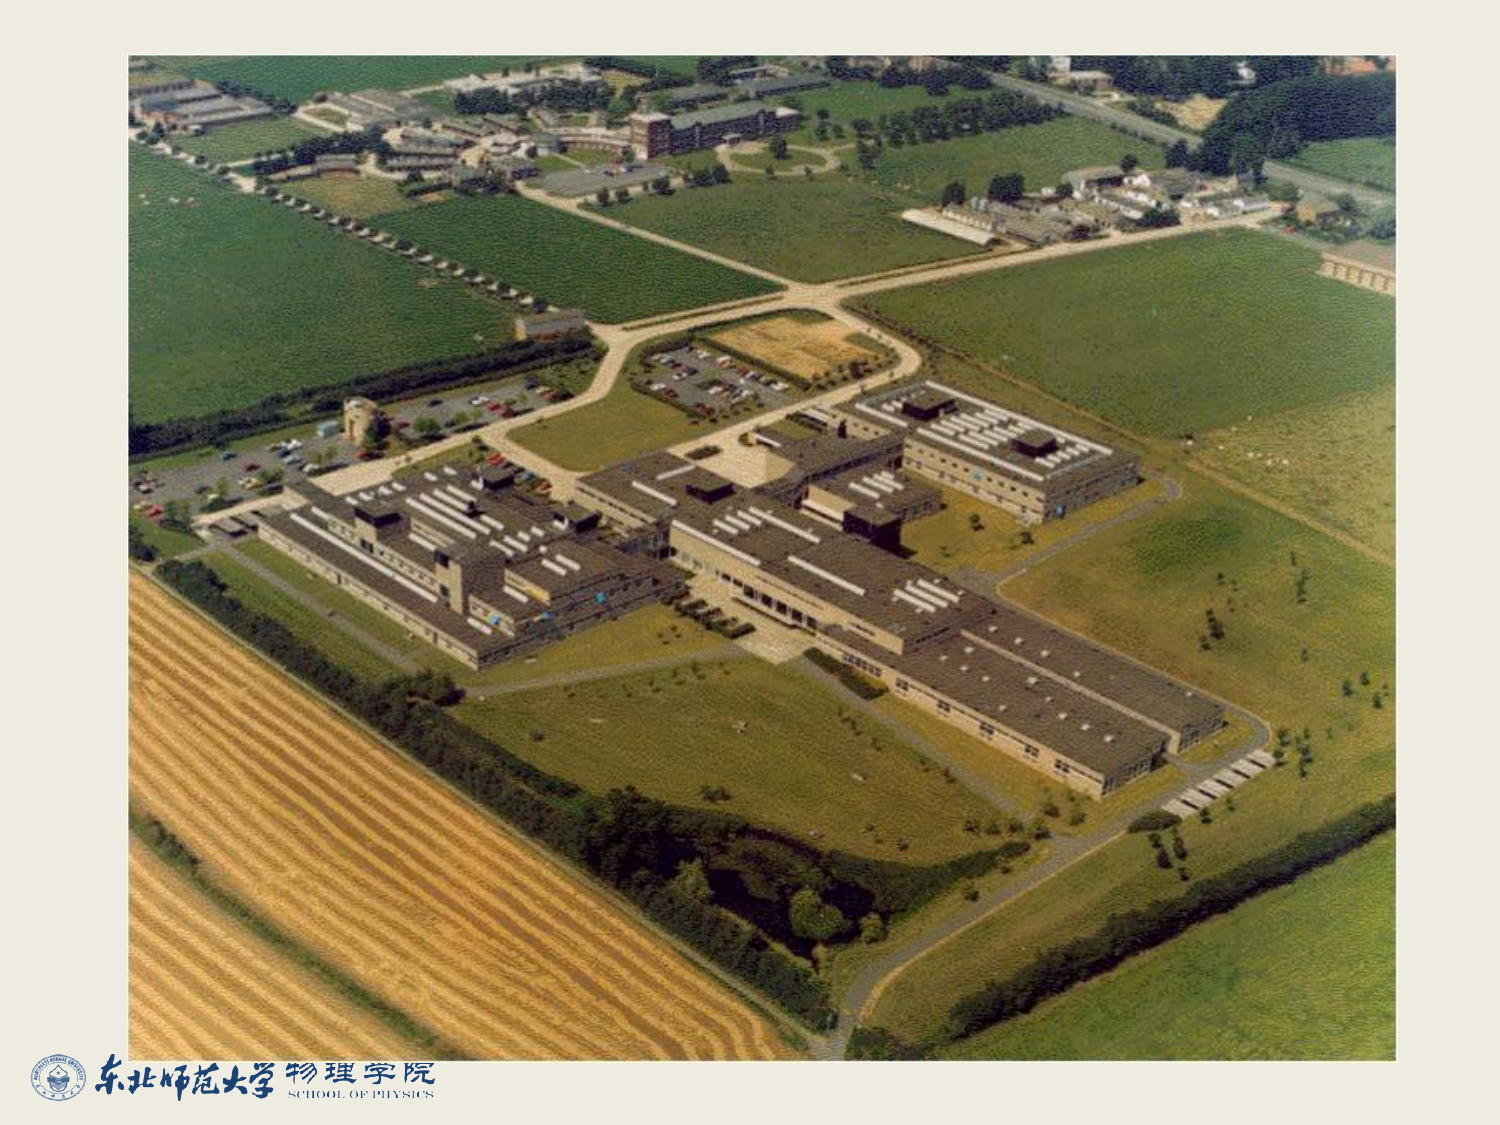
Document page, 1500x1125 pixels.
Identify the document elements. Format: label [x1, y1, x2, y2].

picture [20, 1054, 440, 1101]
list [127, 54, 1398, 1063]
